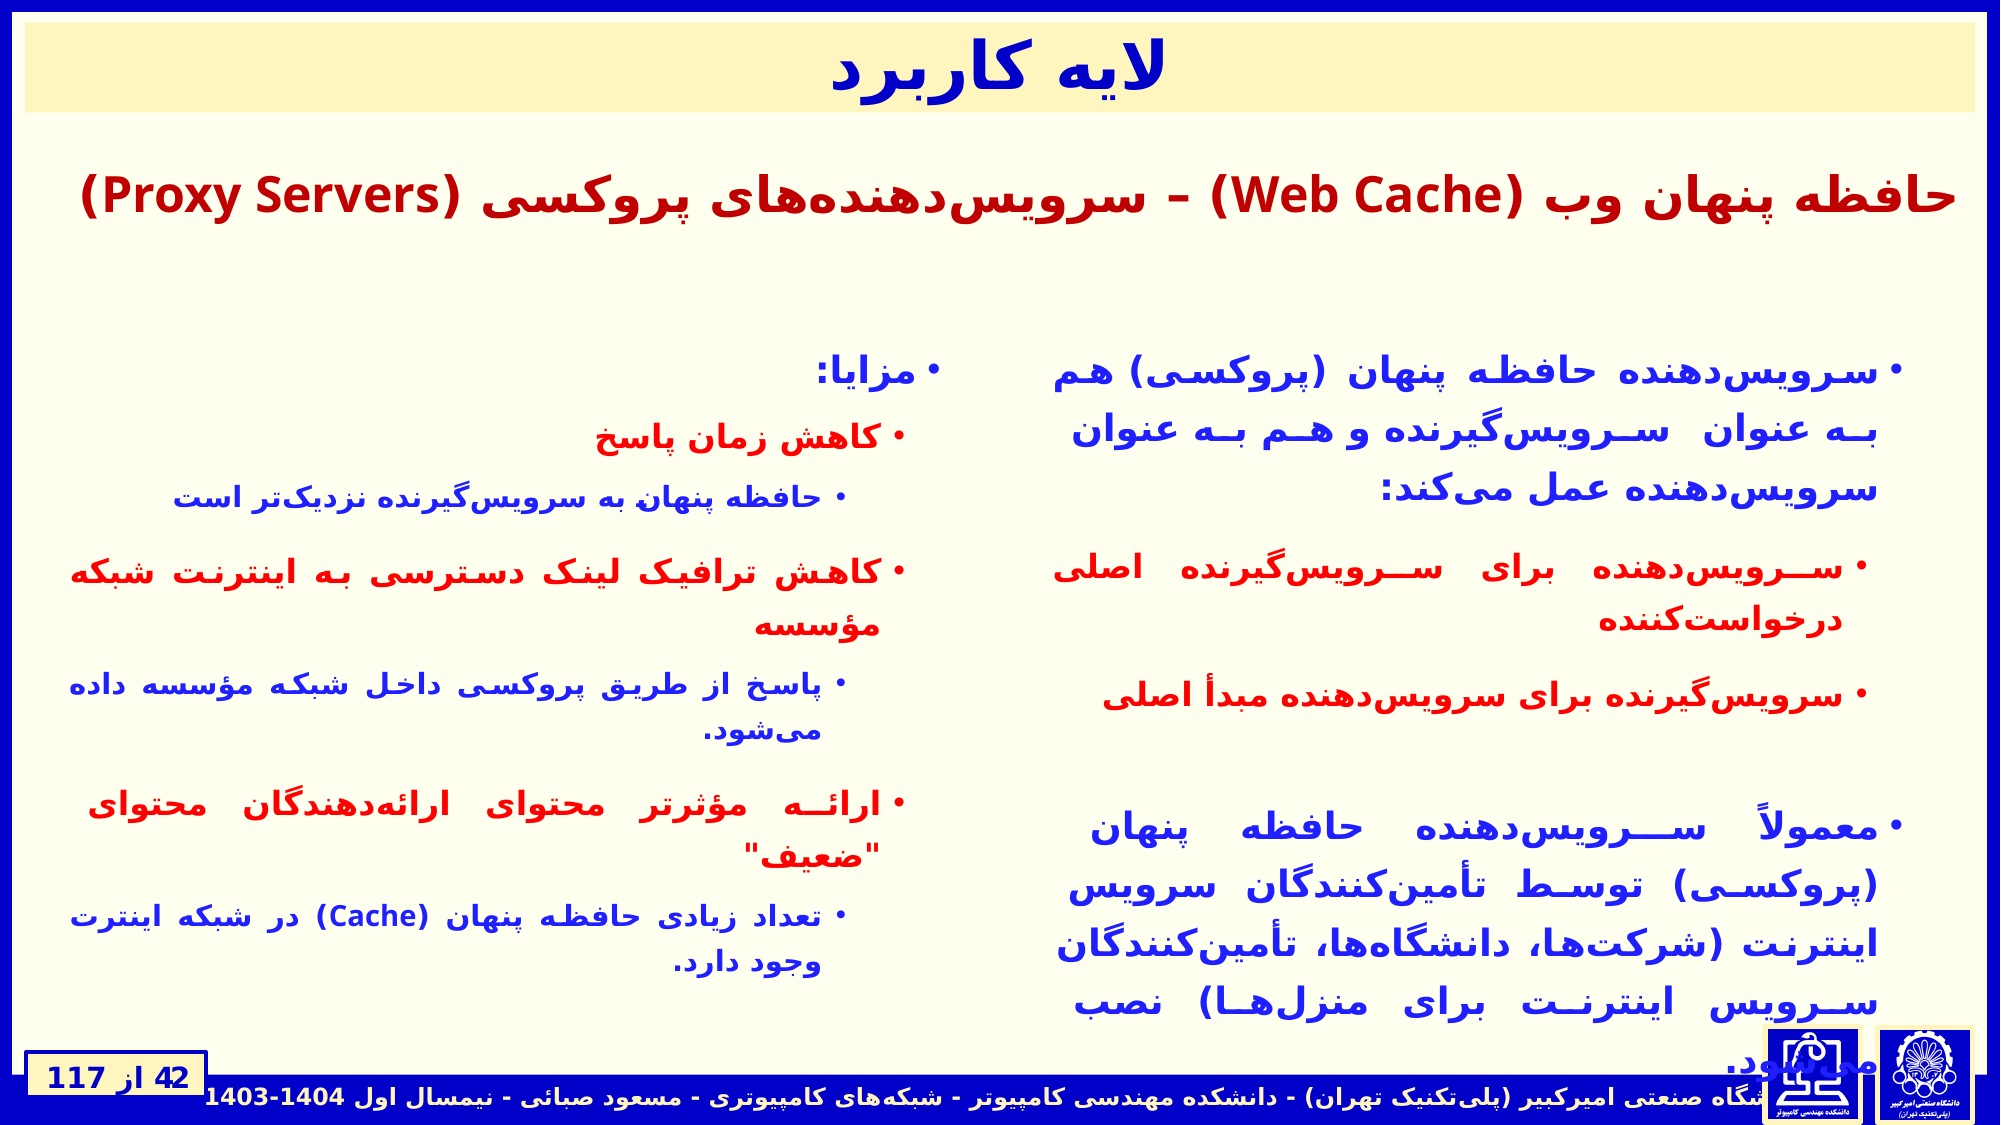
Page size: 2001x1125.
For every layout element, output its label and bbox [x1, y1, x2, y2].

text_box [0, 0, 2000, 1125]
